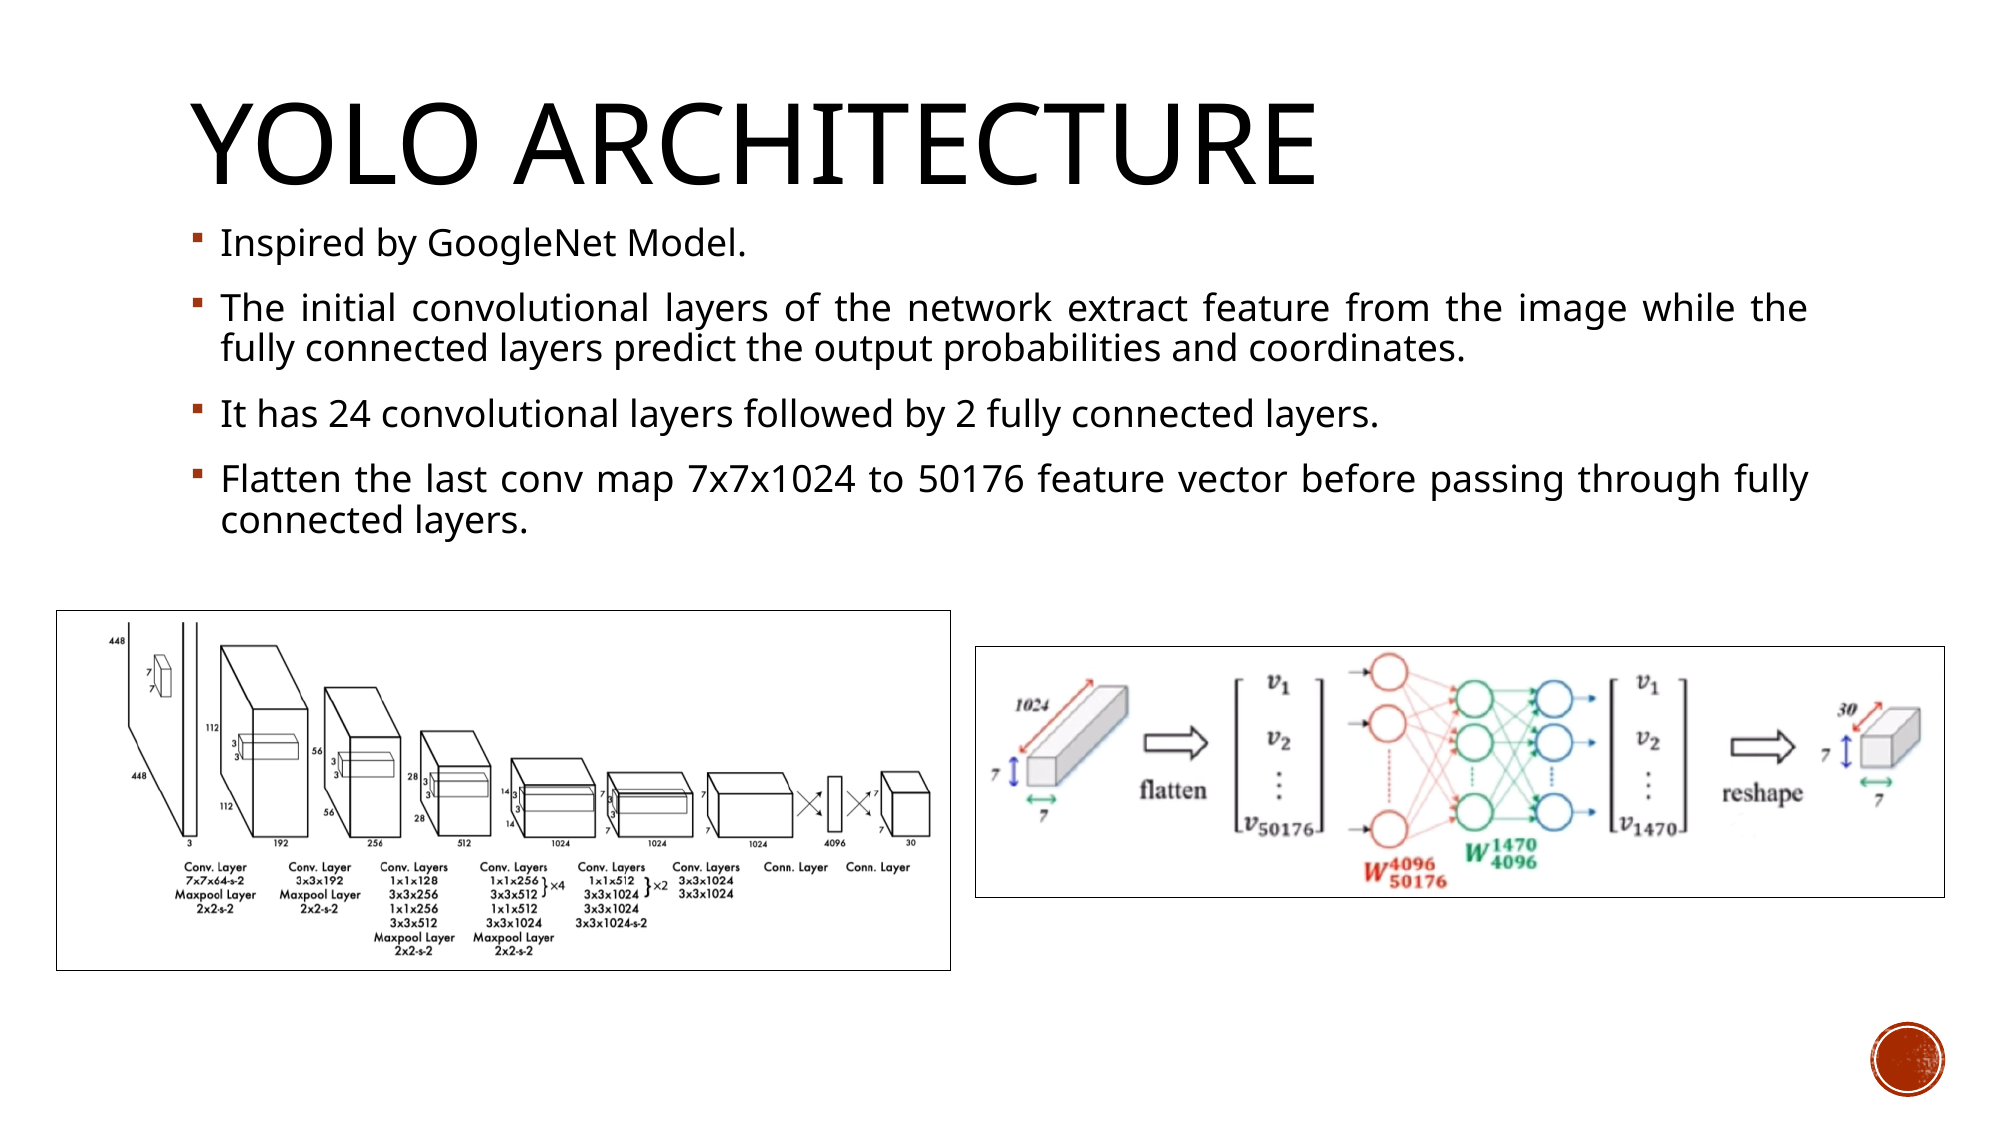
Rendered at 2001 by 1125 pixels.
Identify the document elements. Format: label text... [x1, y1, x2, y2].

picture [57, 611, 951, 971]
picture [975, 646, 1945, 898]
title YOLO ARCHITECTURE [175, 79, 1826, 216]
list Inspired by GoogleNet Model. The initial convolutional layers of the network extract feature from the image while the fully connected layers predict the output probabilities and coordinates. It has 24 convolutional layers followed by 2 fully connected layers. Flatten the last conv map 7x7x1024 to 50176 feature vector before passing through fully connected layers. [175, 216, 1826, 772]
